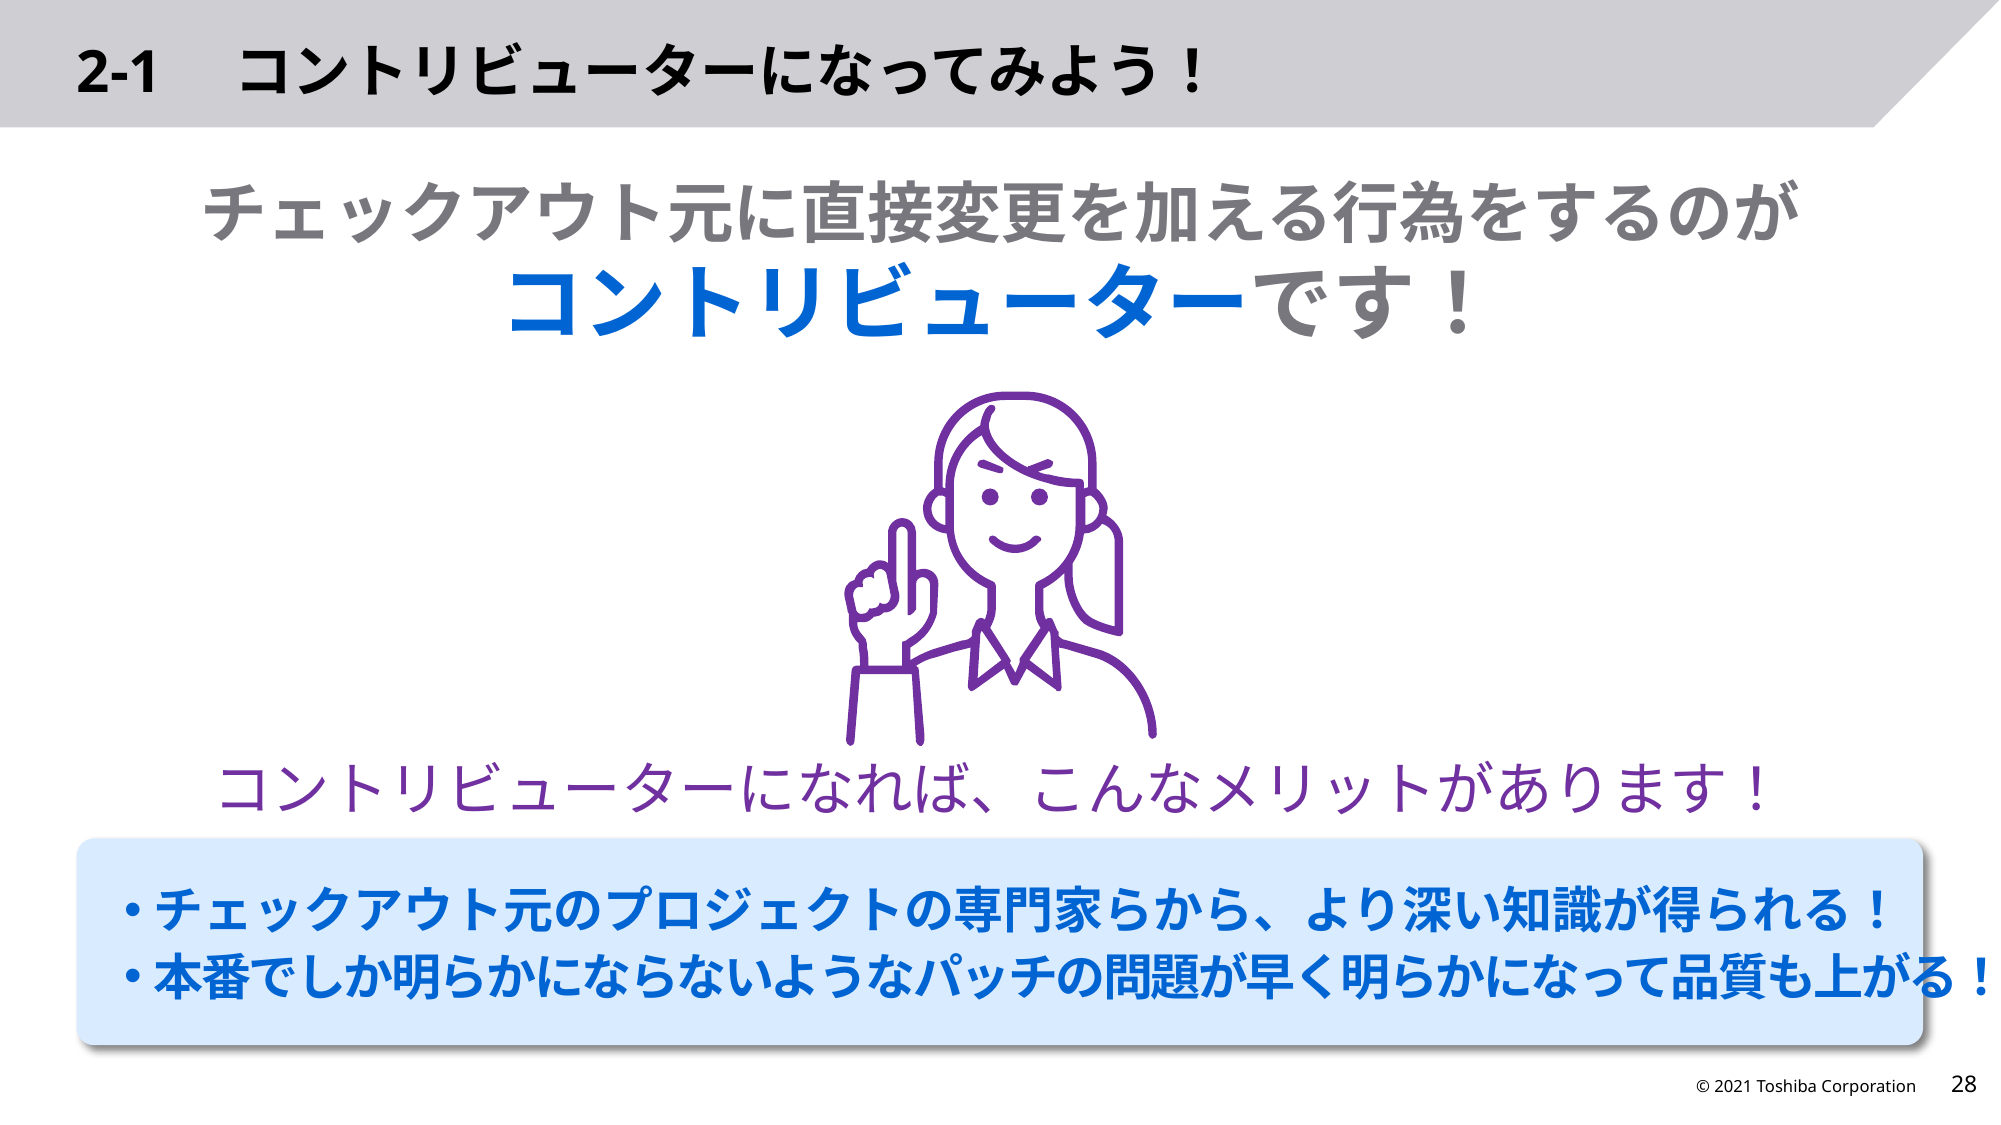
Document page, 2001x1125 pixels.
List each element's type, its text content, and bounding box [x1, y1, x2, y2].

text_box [76, 838, 1924, 1046]
text_box チェックアウト元に直接変更を加える行為をするのが コントリビューターです！ [0, 171, 2000, 349]
text_box コントリビューターになれば、こんなメリットがあります！ [379, 757, 1620, 817]
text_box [843, 391, 1157, 746]
title 2-1 コントリビューターになってみよう！ [0, 0, 1878, 123]
